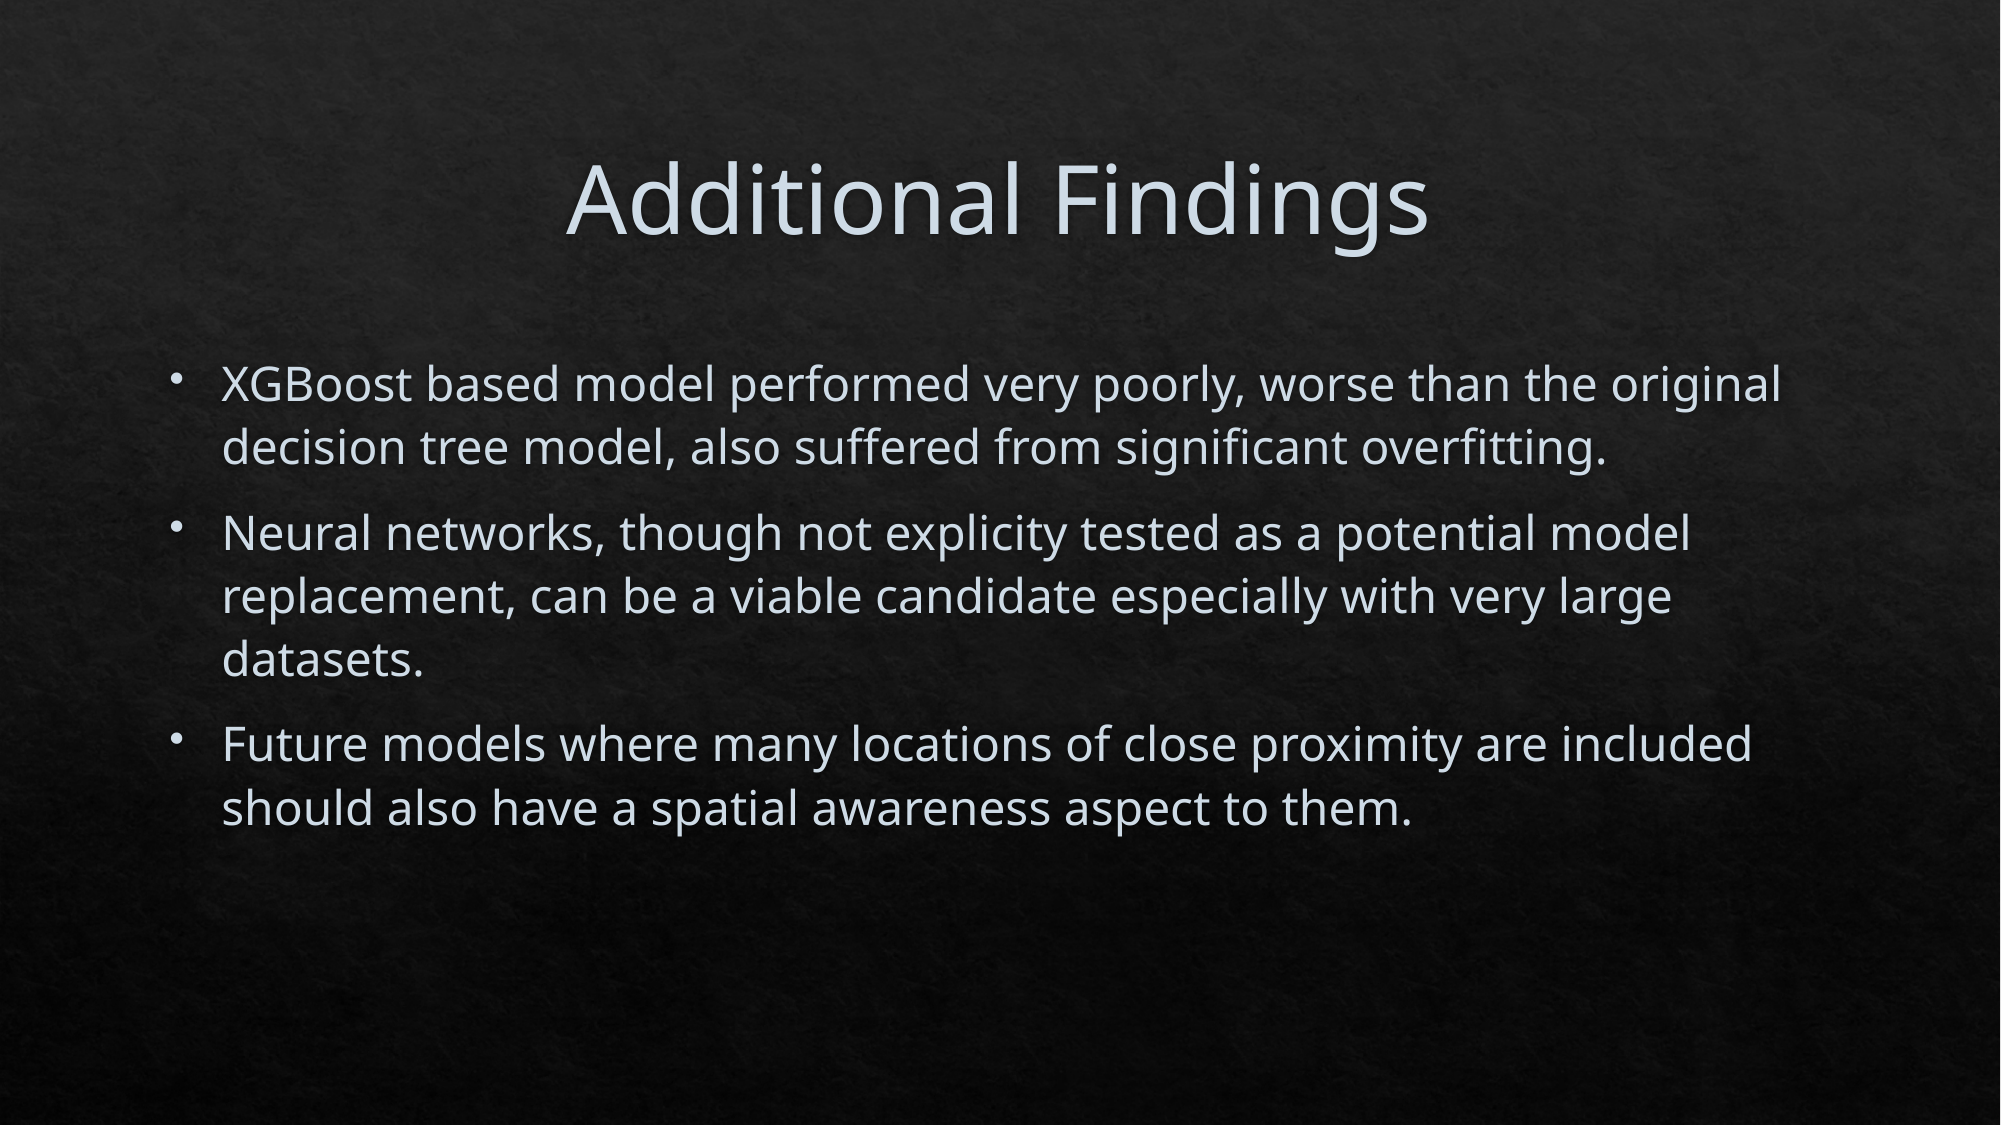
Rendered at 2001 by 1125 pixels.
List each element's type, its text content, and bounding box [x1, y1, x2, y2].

title Additional Findings [149, 99, 1849, 307]
list XGBoost based model performed very poorly, worse than the original decision tree model, also suffered from significant overfitting. Neural networks, though not explicity tested as a potential model replacement, can be a viable candidate especially with very large datasets. Future models where many locations of close proximity are included should also have a spatial awareness aspect to them. [149, 340, 1849, 950]
